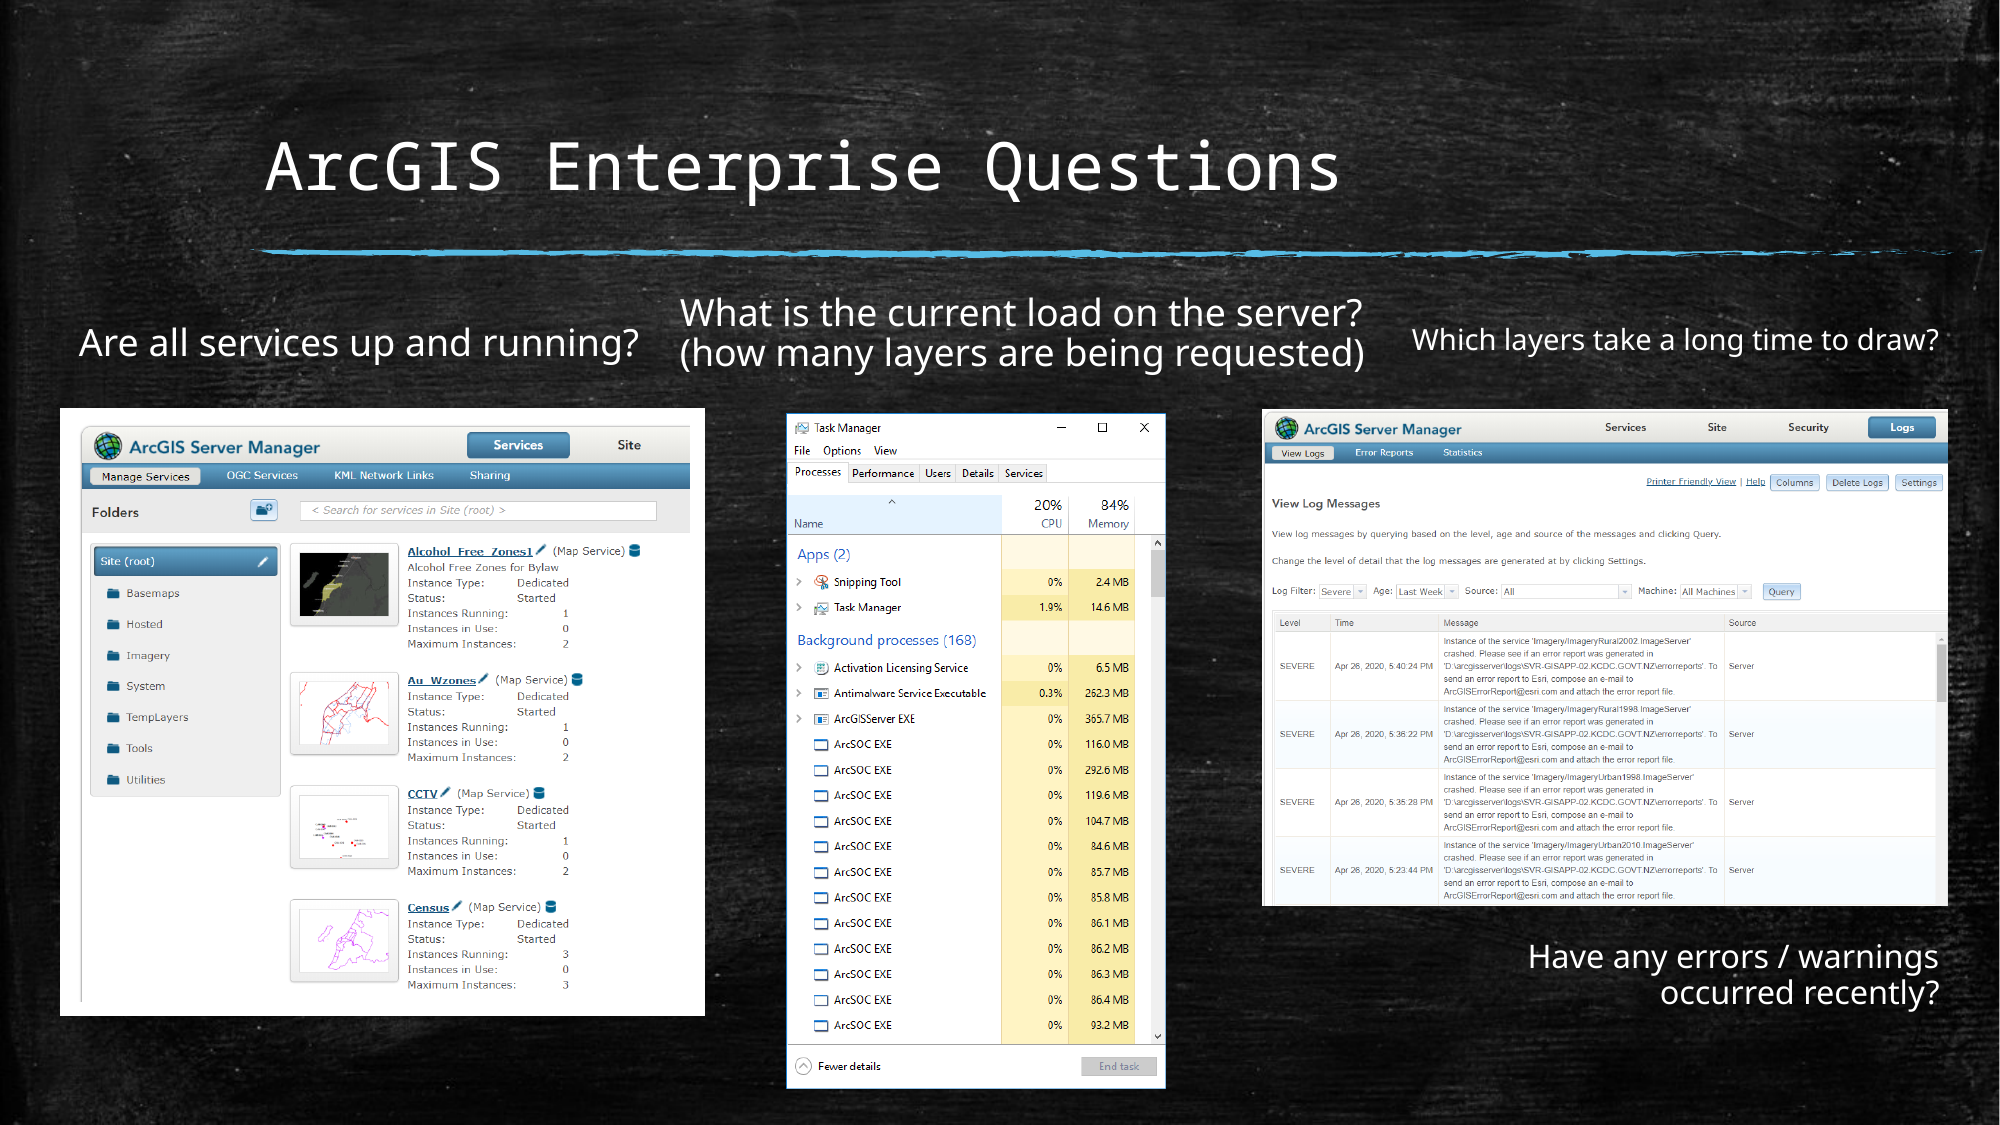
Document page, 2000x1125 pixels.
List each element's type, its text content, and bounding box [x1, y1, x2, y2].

text_box Have any errors / warnings occurred recently? [1506, 933, 1955, 1042]
picture [74, 422, 691, 1002]
picture [1262, 409, 1948, 906]
title ArcGIS Enterprise Questions [249, 45, 1750, 213]
text_box Which layers take a long time to draw? [1328, 317, 1955, 383]
picture [786, 413, 1166, 1089]
list Are all services up and running? [63, 316, 664, 406]
text_box What is the current load on the server? (how many layers are being requested) [664, 286, 1390, 413]
